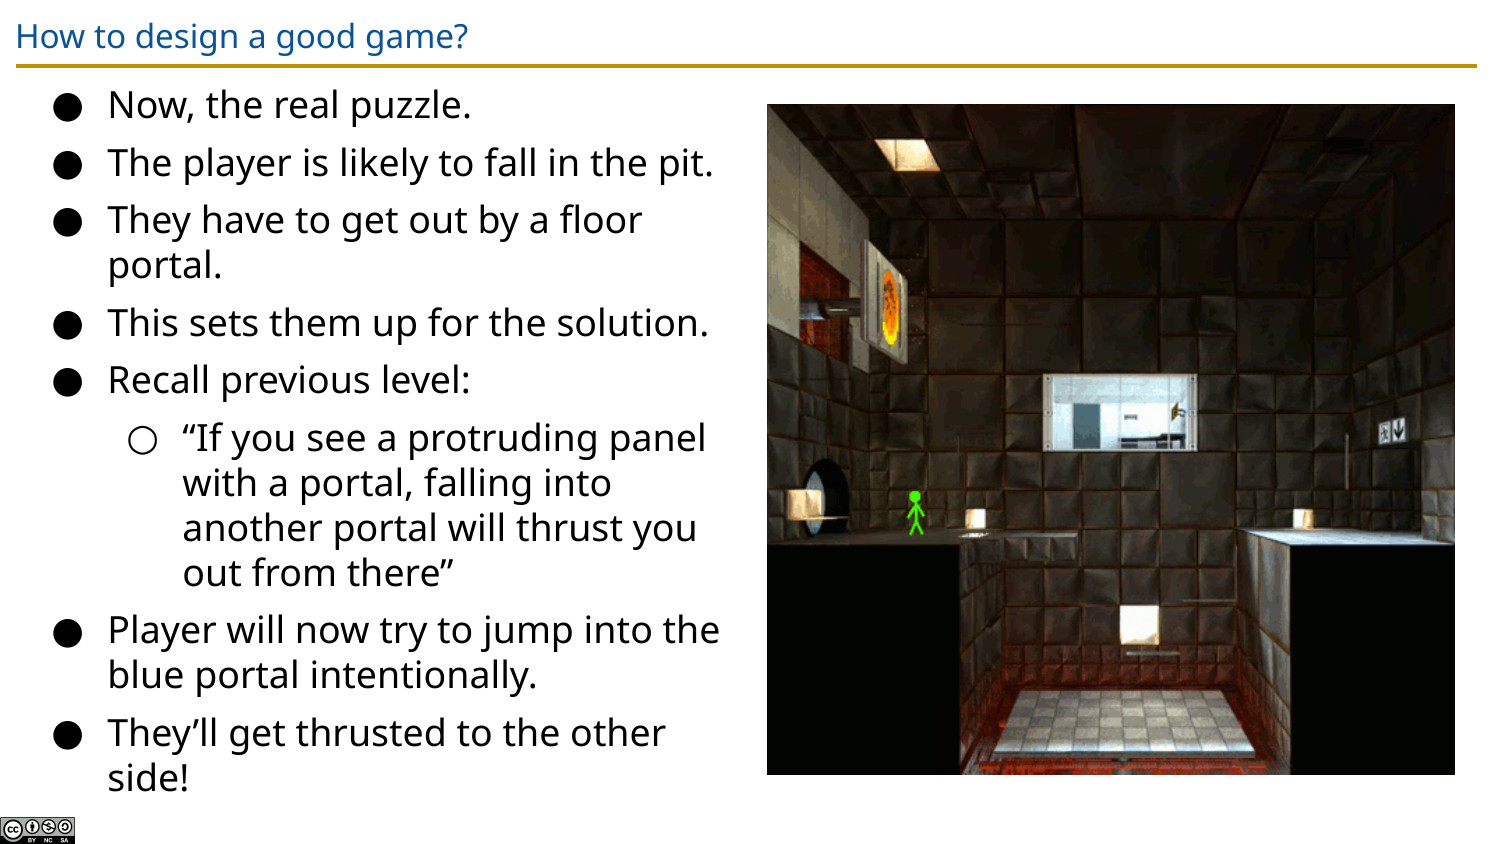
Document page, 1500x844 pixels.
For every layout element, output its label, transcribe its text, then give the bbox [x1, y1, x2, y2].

title How to design a good game? [0, 0, 1398, 65]
picture [766, 104, 1456, 776]
picture [0, 817, 75, 844]
list Now, the real puzzle. The player is likely to fall in the pit. They have to get out by a floor portal. This sets them up for the solution. Recall previous level: “If you see a protruding panel with a portal, falling into another portal will thrust you out from there” Player will now try to jump into the blue portal intentionally. They’ll get thrusted to the other side! [17, 65, 767, 801]
